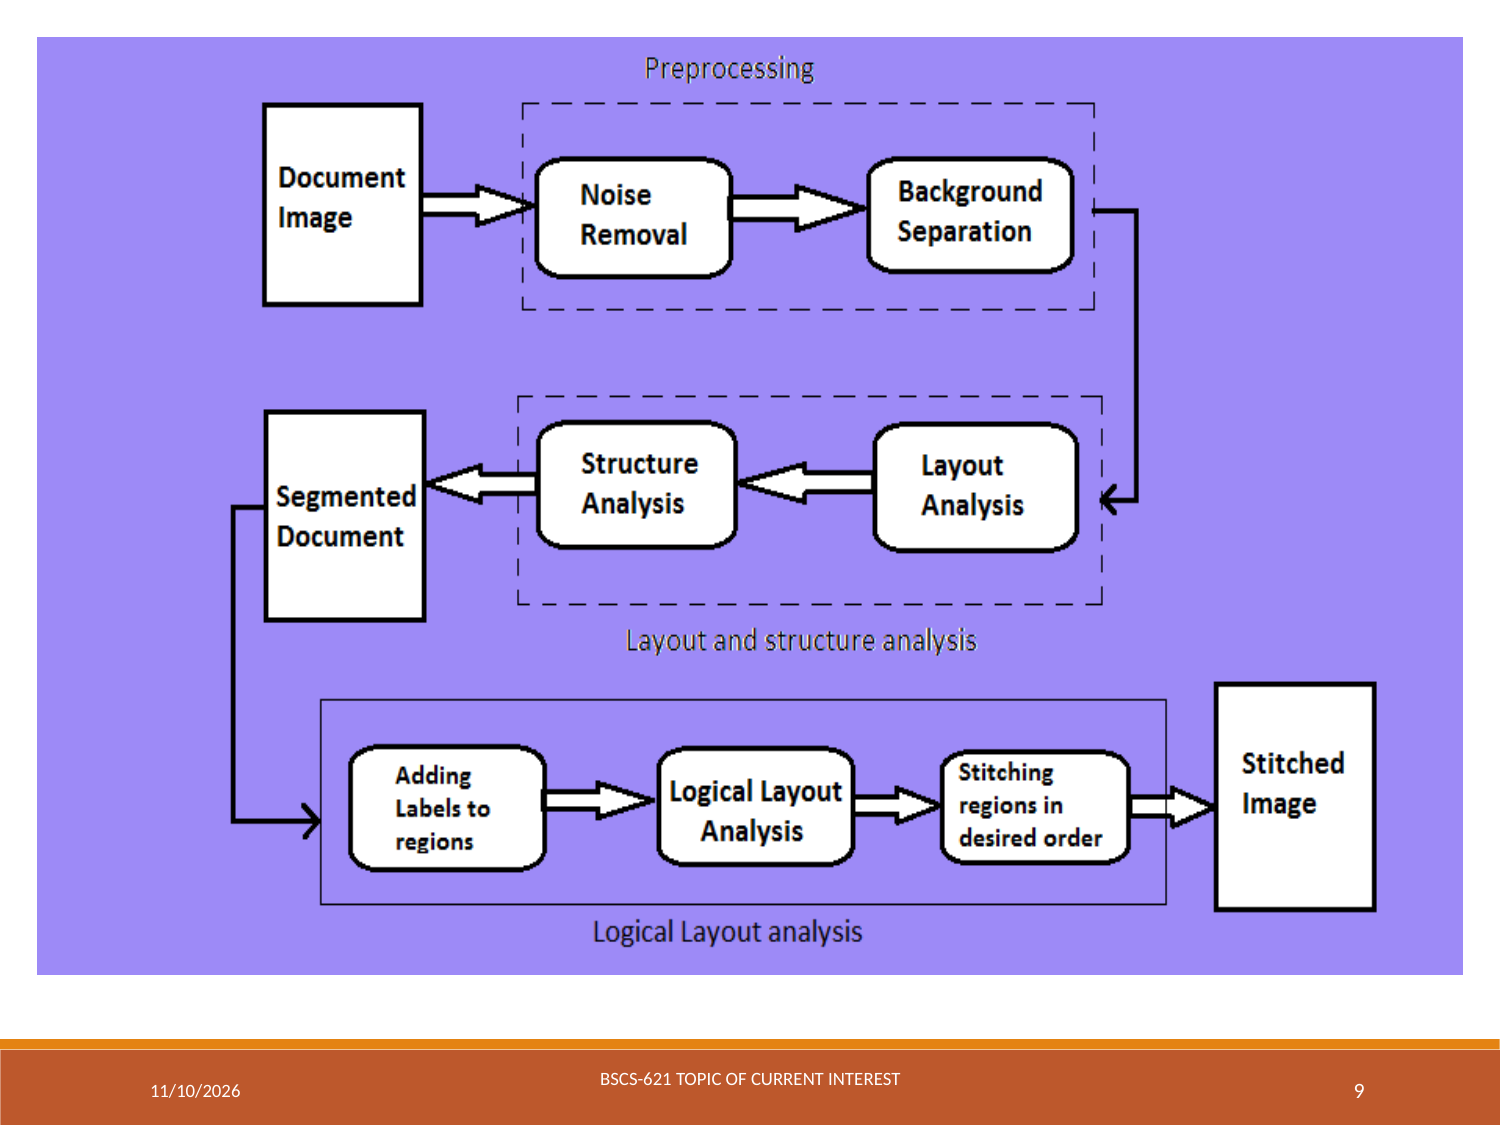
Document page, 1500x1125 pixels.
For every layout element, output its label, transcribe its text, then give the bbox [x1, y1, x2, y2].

slide_number 9 [1218, 1059, 1380, 1120]
footer BSCS-621 Topic of Current Interest [453, 1059, 1047, 1120]
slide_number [135, 1059, 440, 1120]
picture [36, 36, 1463, 976]
